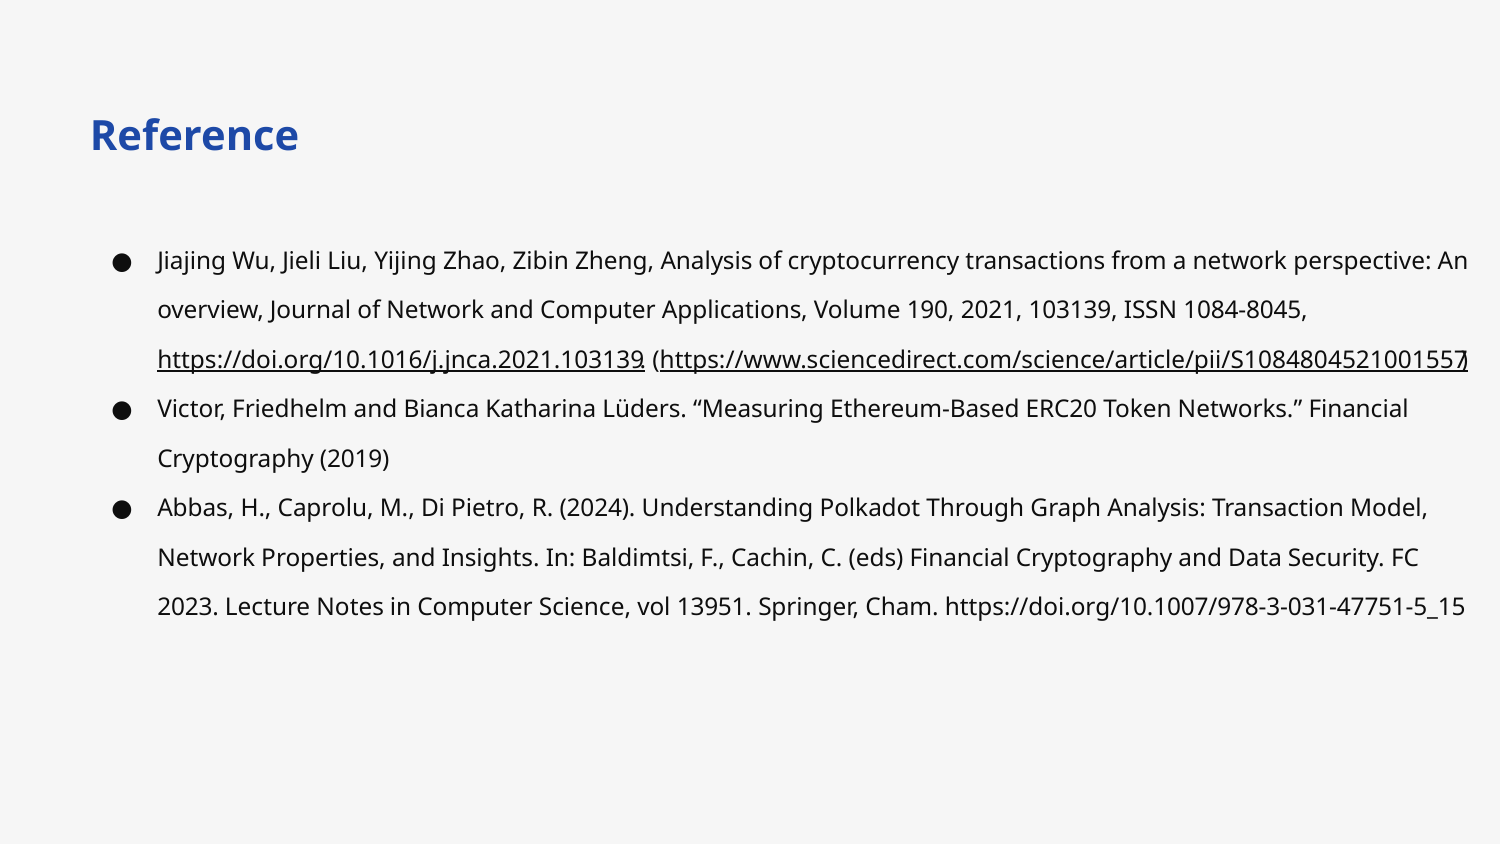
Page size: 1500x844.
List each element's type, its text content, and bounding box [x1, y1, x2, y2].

list Jiajing Wu, Jieli Liu, Yijing Zhao, Zibin Zheng, Analysis of cryptocurrency transactions from a network perspective: An overview, Journal of Network and Computer Applications, Volume 190, 2021, 103139, ISSN 1084-8045, https://doi.org/10.1016/j.jnca.2021.103139. (https://www.sciencedirect.com/science/article/pii/S1084804521001557) Victor, Friedhelm and Bianca Katharina Lüders. “Measuring Ethereum-Based ERC20 Token Networks.” Financial Cryptography (2019) Abbas, H., Caprolu, M., Di Pietro, R. (2024). Understanding Polkadot Through Graph Analysis: Transaction Model, Network Properties, and Insights. In: Baldimtsi, F., Cachin, C. (eds) Financial Cryptography and Data Security. FC 2023. Lecture Notes in Computer Science, vol 13951. Springer, Cham. https://doi.org/10.1007/978-3-031-47751-5_15 [74, 211, 1500, 725]
title Reference [74, 55, 731, 211]
